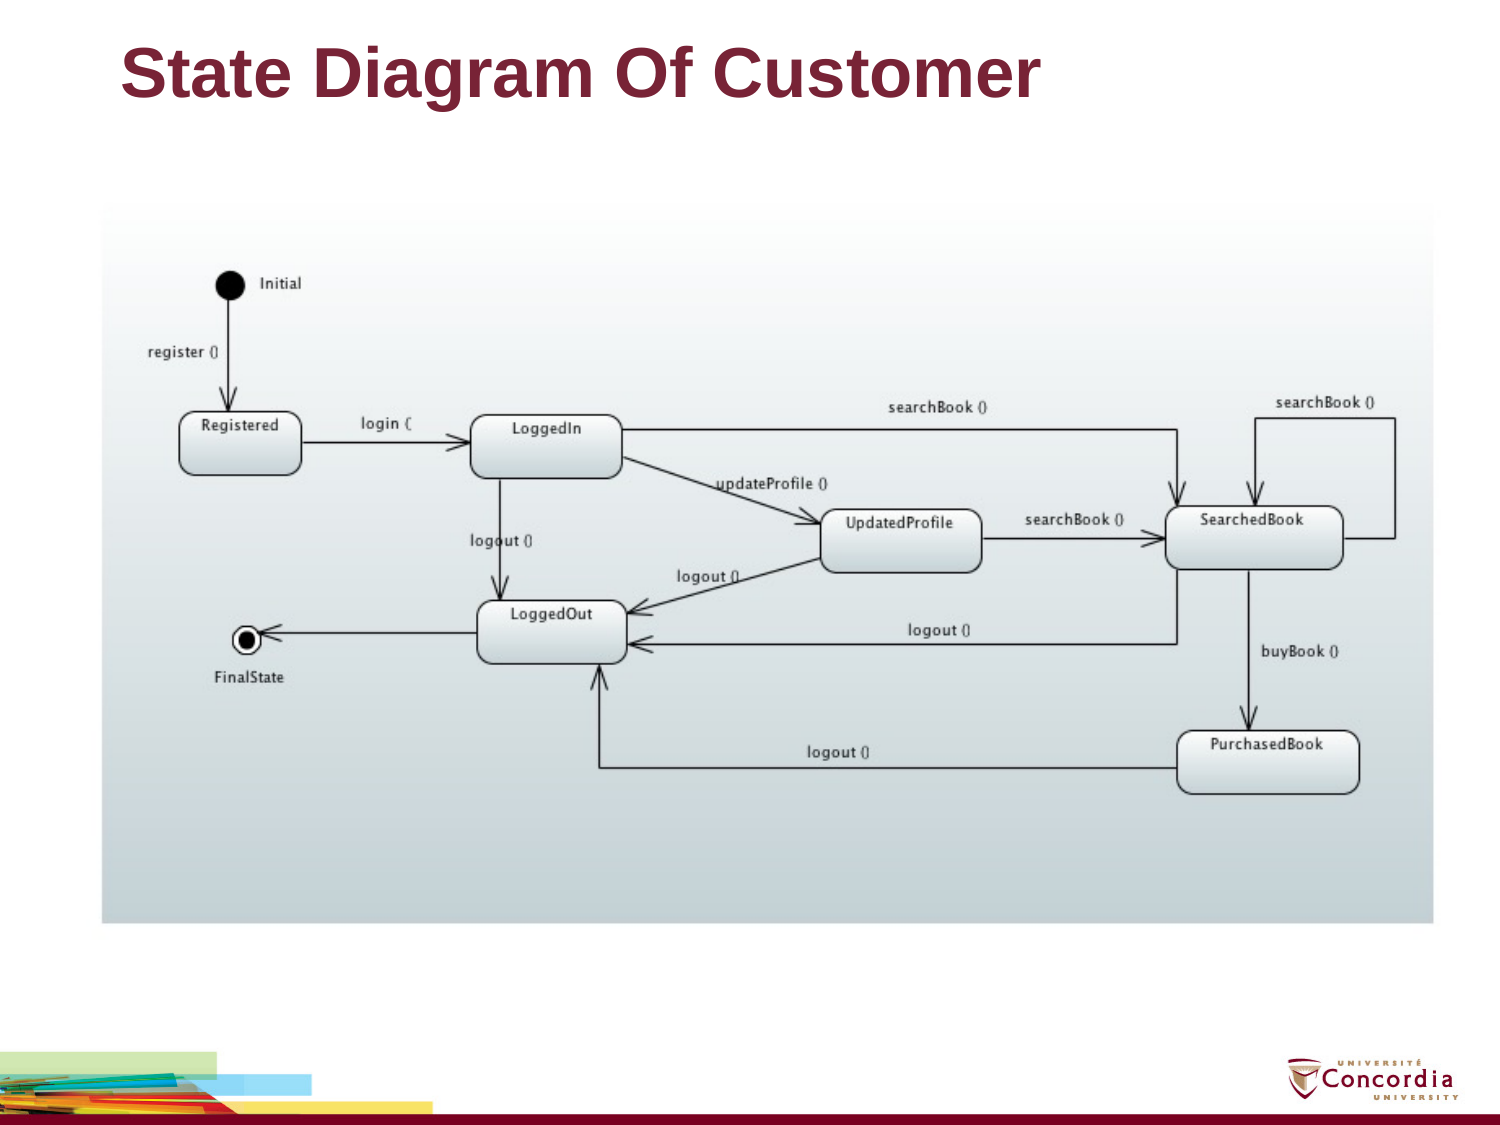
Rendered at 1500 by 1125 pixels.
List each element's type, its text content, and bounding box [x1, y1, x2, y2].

picture [0, 0, 1500, 1125]
title State Diagram Of Customer [111, 18, 1388, 115]
